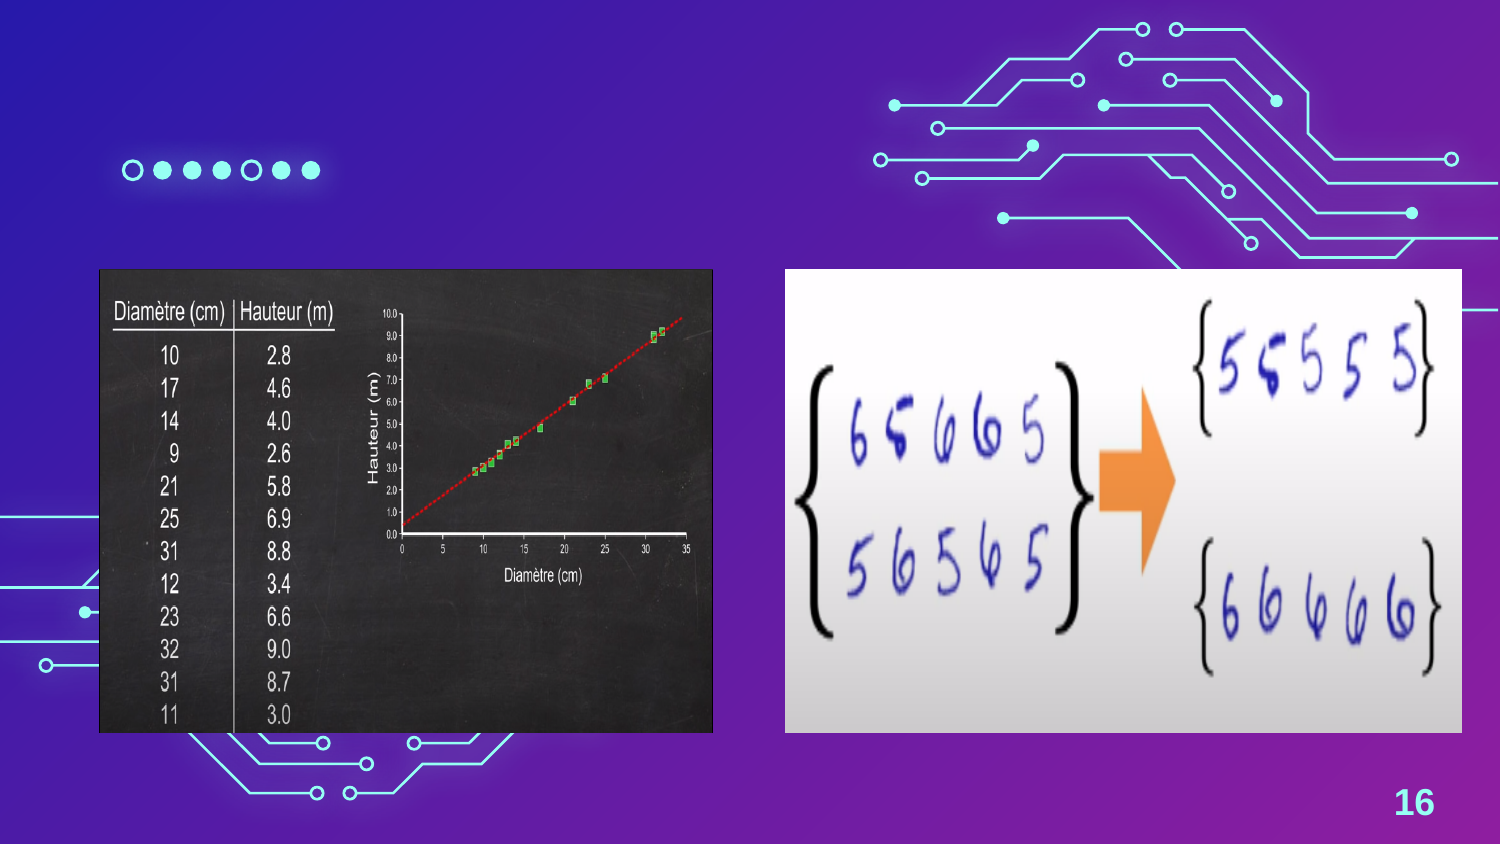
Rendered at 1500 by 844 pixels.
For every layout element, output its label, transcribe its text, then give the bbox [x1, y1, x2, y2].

text_box 16 [1378, 770, 1463, 830]
picture [785, 269, 1462, 734]
picture [99, 269, 713, 734]
